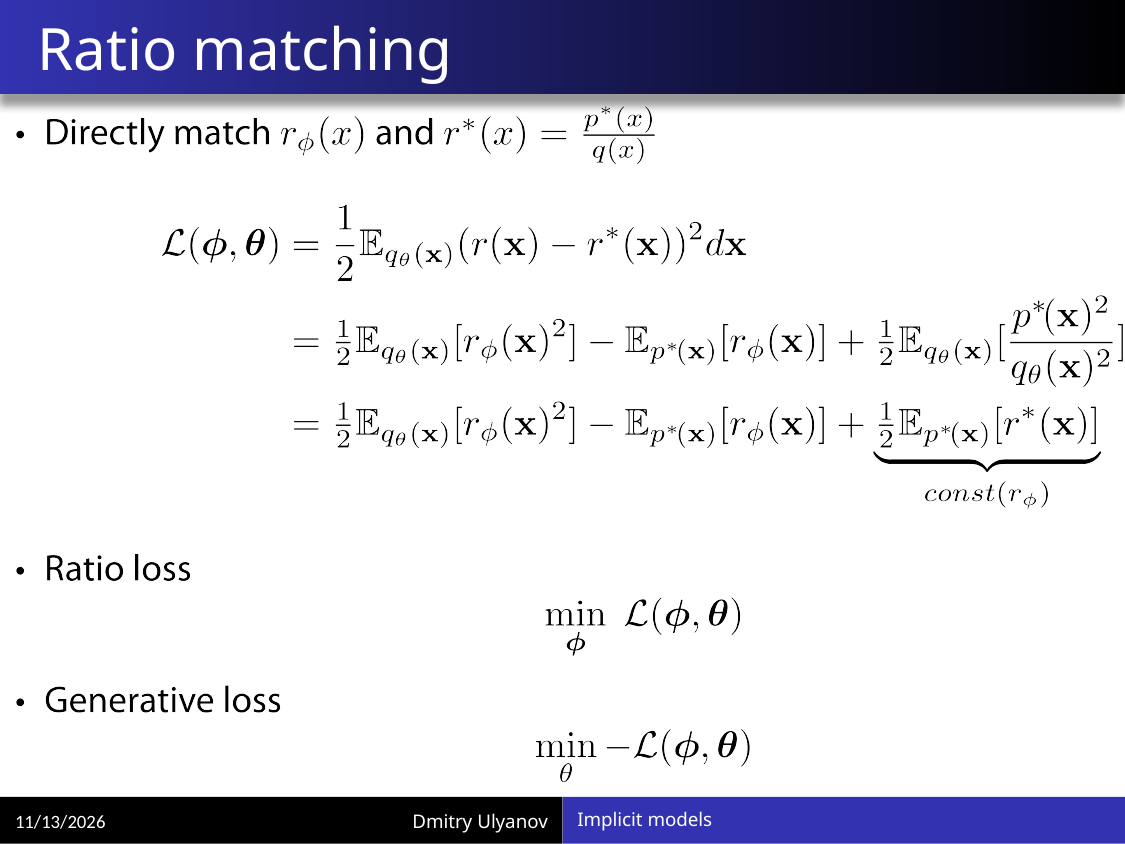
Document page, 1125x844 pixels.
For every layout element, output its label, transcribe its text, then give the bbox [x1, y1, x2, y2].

title Ratio matching [0, 0, 1098, 94]
footer Implicit models [562, 797, 994, 843]
picture [16, 106, 1123, 783]
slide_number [0, 798, 132, 844]
